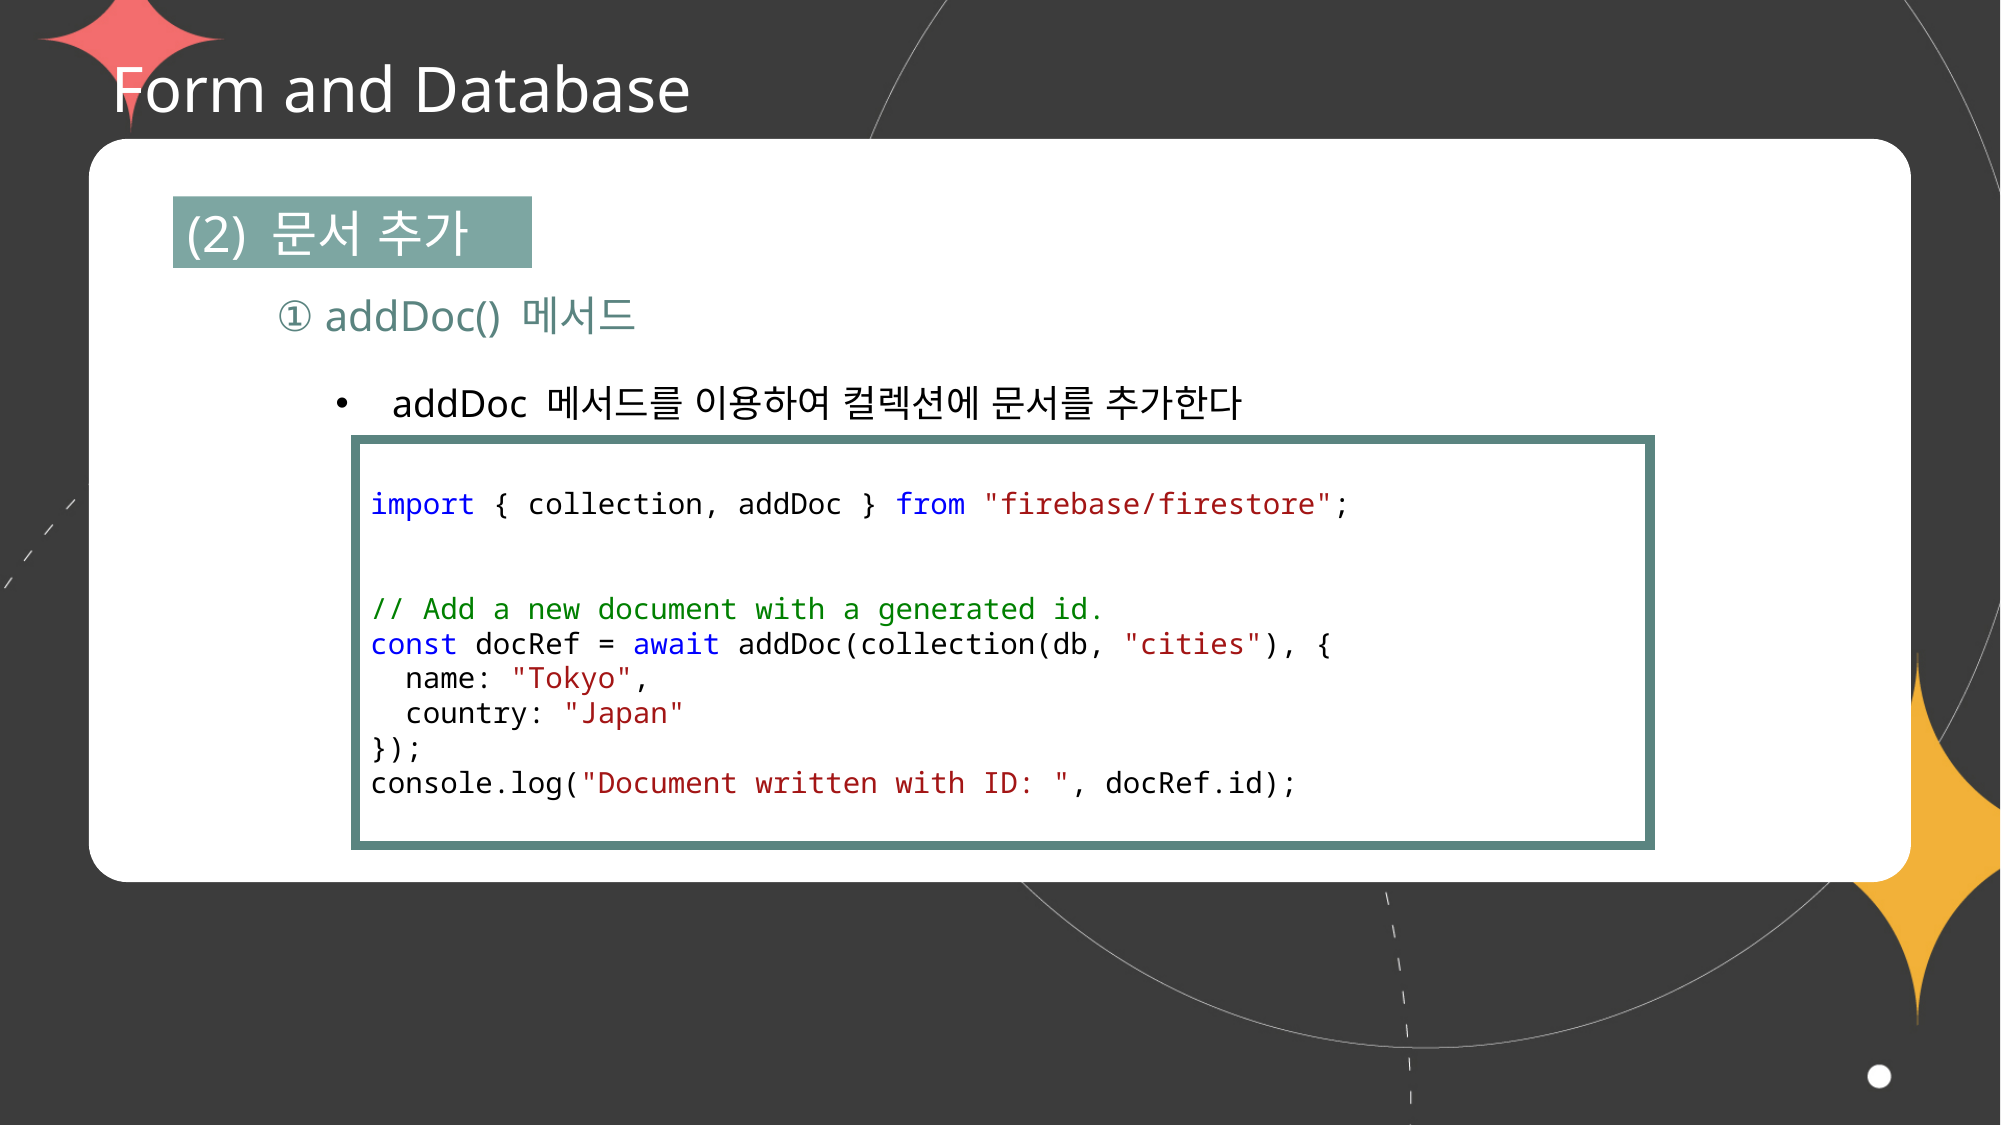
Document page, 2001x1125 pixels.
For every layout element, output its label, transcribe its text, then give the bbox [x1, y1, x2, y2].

picture [0, 0, 2001, 1125]
title Form and Database [96, 50, 1069, 135]
text_box addDoc 메서드를 이용하여 컬렉션에 문서를 추가한다 [320, 350, 1795, 433]
text_box ① addDoc() 메서드 [261, 279, 734, 351]
text_box import { collection, addDoc } from "firebase/firestore"; // Add a new document with a generated id. const docRef = await addDoc(collection(db, "cities"), { name: "Tokyo", country: "Japan" }); console.log("Document written with ID: ", docRef.id); [355, 438, 1651, 846]
text_box (2) 문서 추가 [172, 195, 533, 269]
